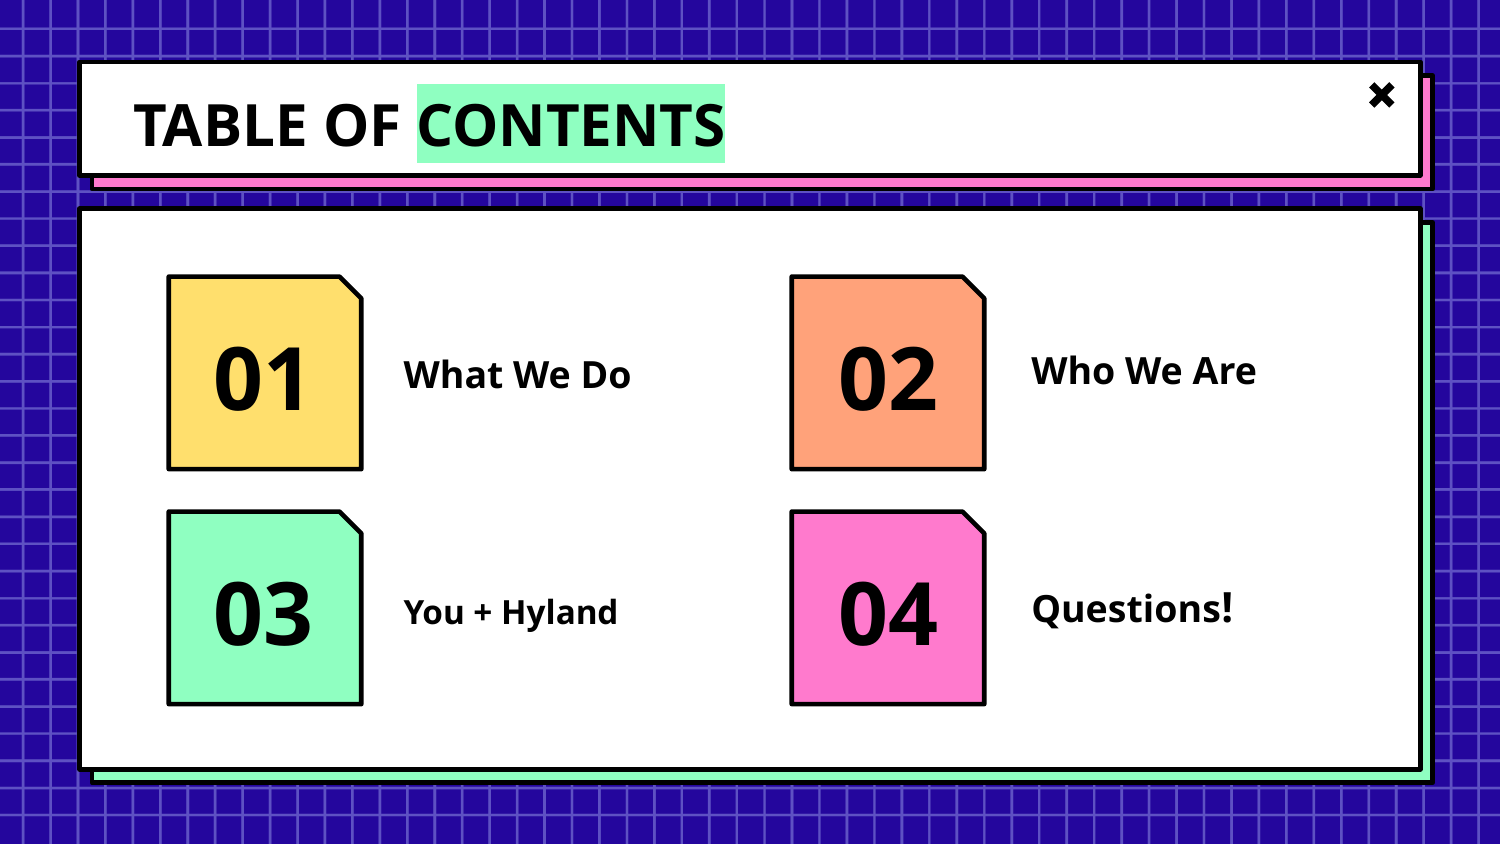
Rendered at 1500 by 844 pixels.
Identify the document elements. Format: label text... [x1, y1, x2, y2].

text_box [791, 511, 985, 543]
text_box [168, 438, 362, 470]
text_box [791, 276, 985, 308]
subtitle You + Hyland [388, 569, 725, 647]
text_box [168, 673, 362, 705]
text_box [791, 438, 985, 470]
subtitle Questions! [1016, 569, 1352, 647]
title 04 [775, 543, 1001, 673]
text_box [168, 276, 362, 308]
title 03 [151, 543, 376, 673]
subtitle Who We Are [1016, 329, 1352, 407]
picture [0, 0, 1500, 844]
title TABLE OF CONTENTS [118, 72, 1382, 167]
text_box [791, 673, 985, 705]
title 02 [775, 308, 1001, 438]
subtitle What We Do [388, 334, 725, 412]
text_box [168, 511, 362, 543]
title 01 [151, 308, 376, 438]
